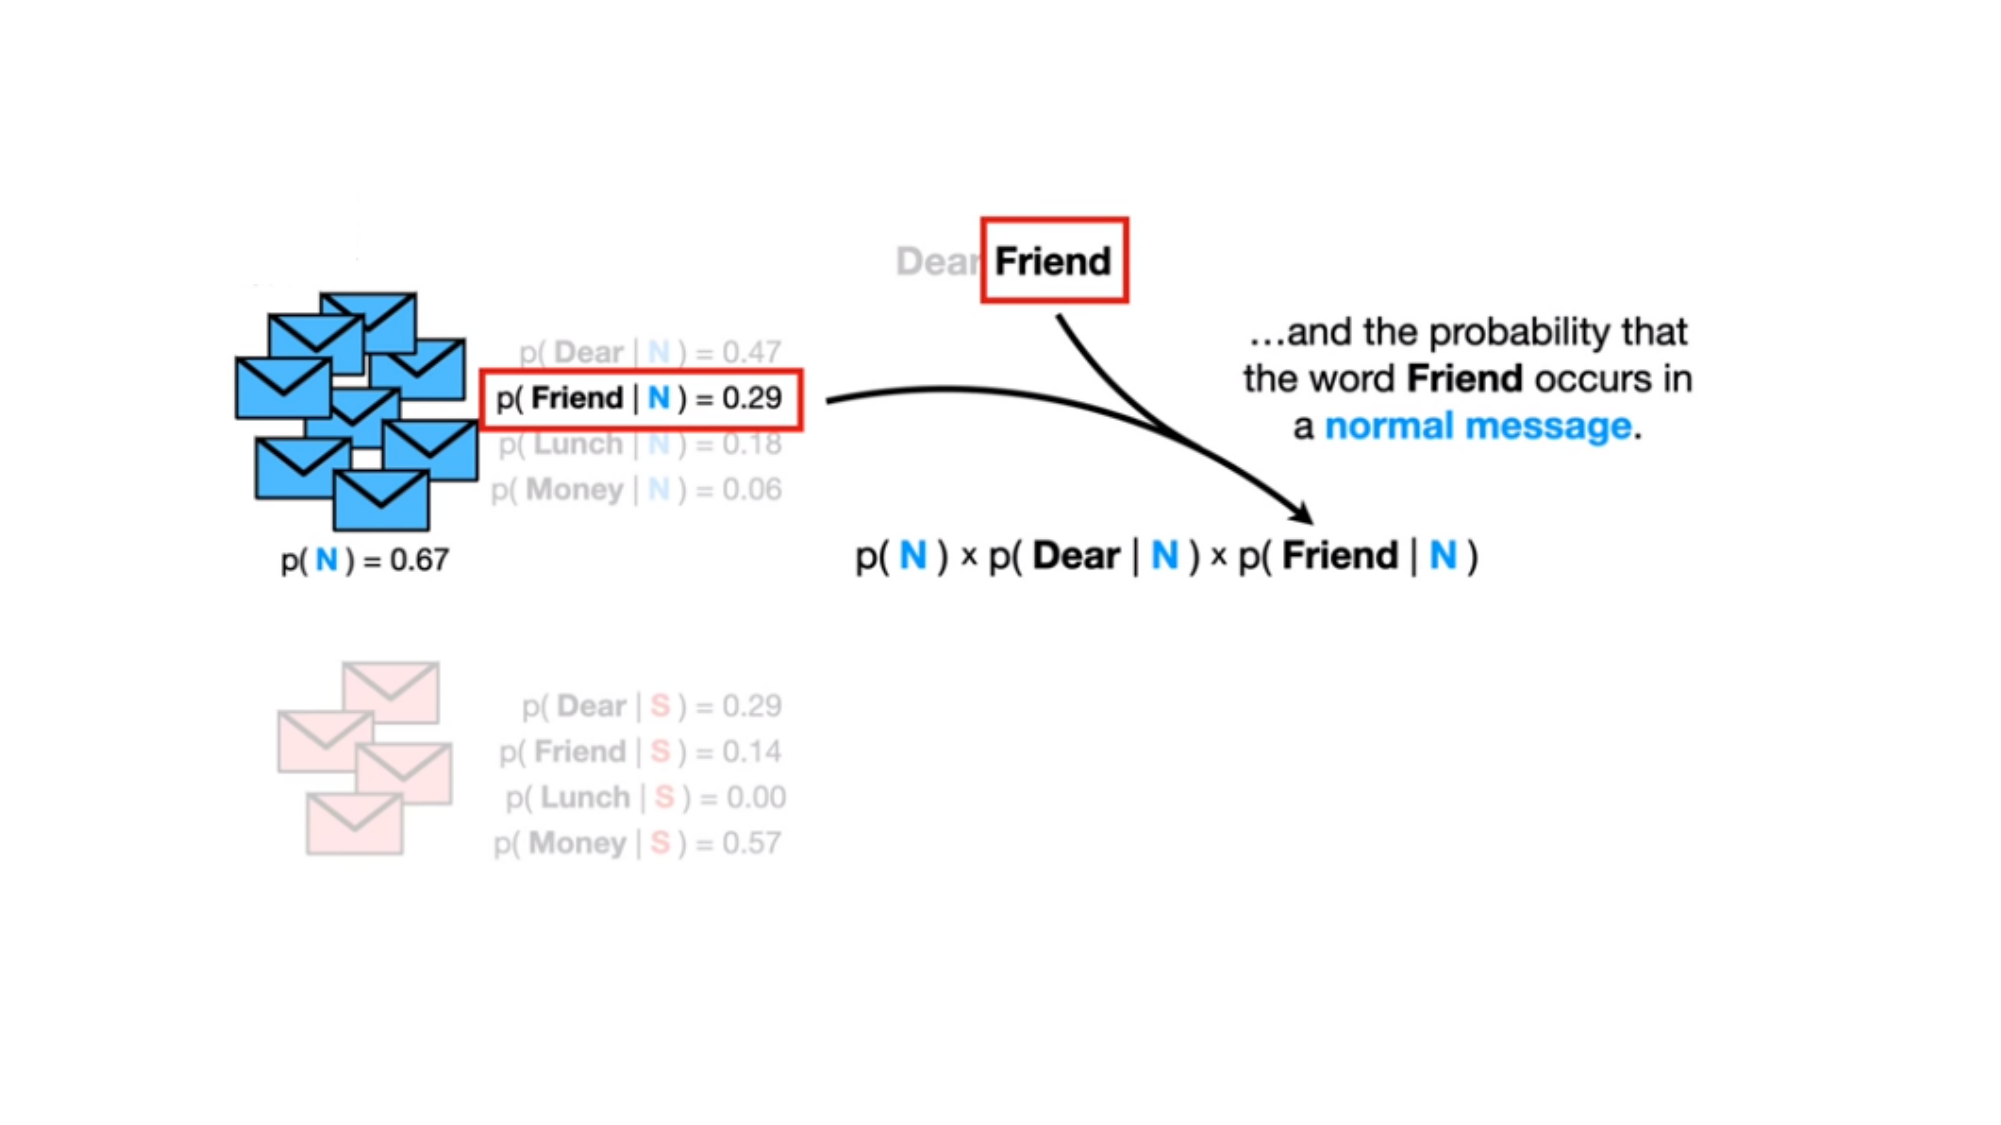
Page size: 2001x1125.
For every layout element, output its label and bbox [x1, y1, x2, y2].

picture [70, 53, 1769, 965]
